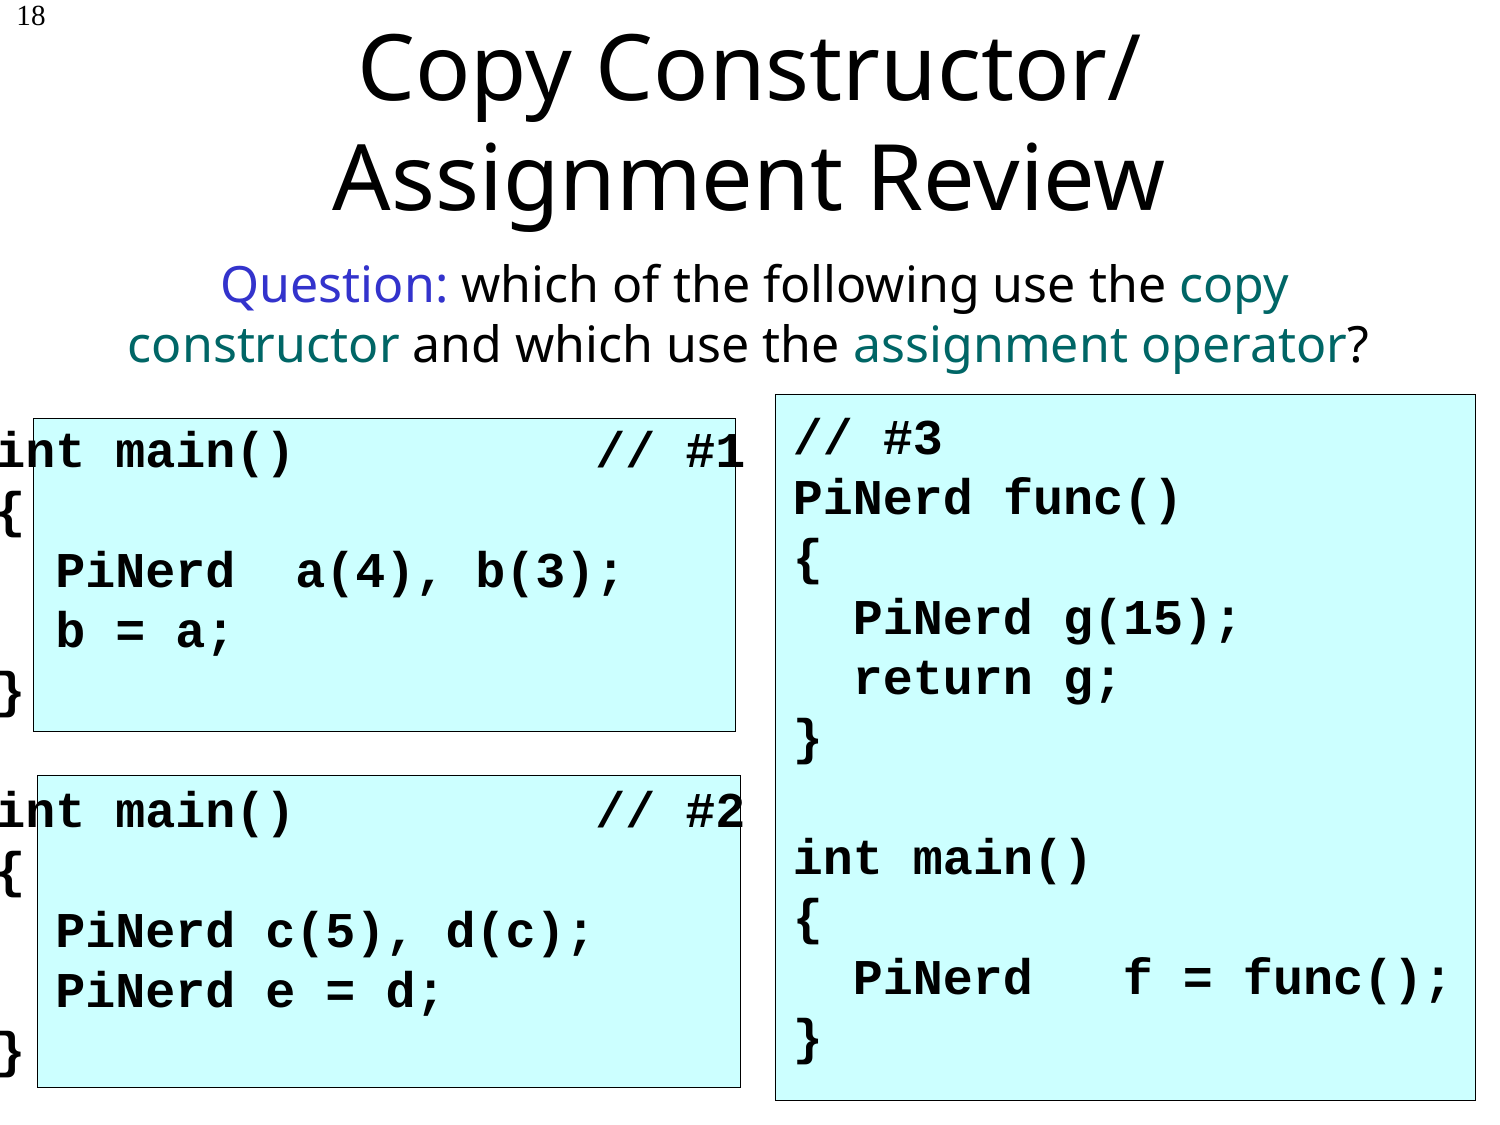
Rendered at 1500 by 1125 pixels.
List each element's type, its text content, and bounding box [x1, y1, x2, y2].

slide_number 18 [0, 0, 61, 65]
text_box // #3 PiNerd func() { PiNerd g(15); return g; } int main() { PiNerd f = func(); } [778, 337, 1468, 1125]
text_box [774, 393, 778, 1100]
text_box int main() // #1 { PiNerd a(4), b(3); b = a; } int main() // #2 { PiNerd c(5), d(c); PiNerd e = d; } [0, 409, 761, 1125]
text_box [1468, 393, 1475, 1100]
title Copy Constructor/ Assignment Review [112, 24, 1388, 213]
text_box Question: which of the following use the copy constructor and which use the assignment operator? [97, 245, 1413, 380]
